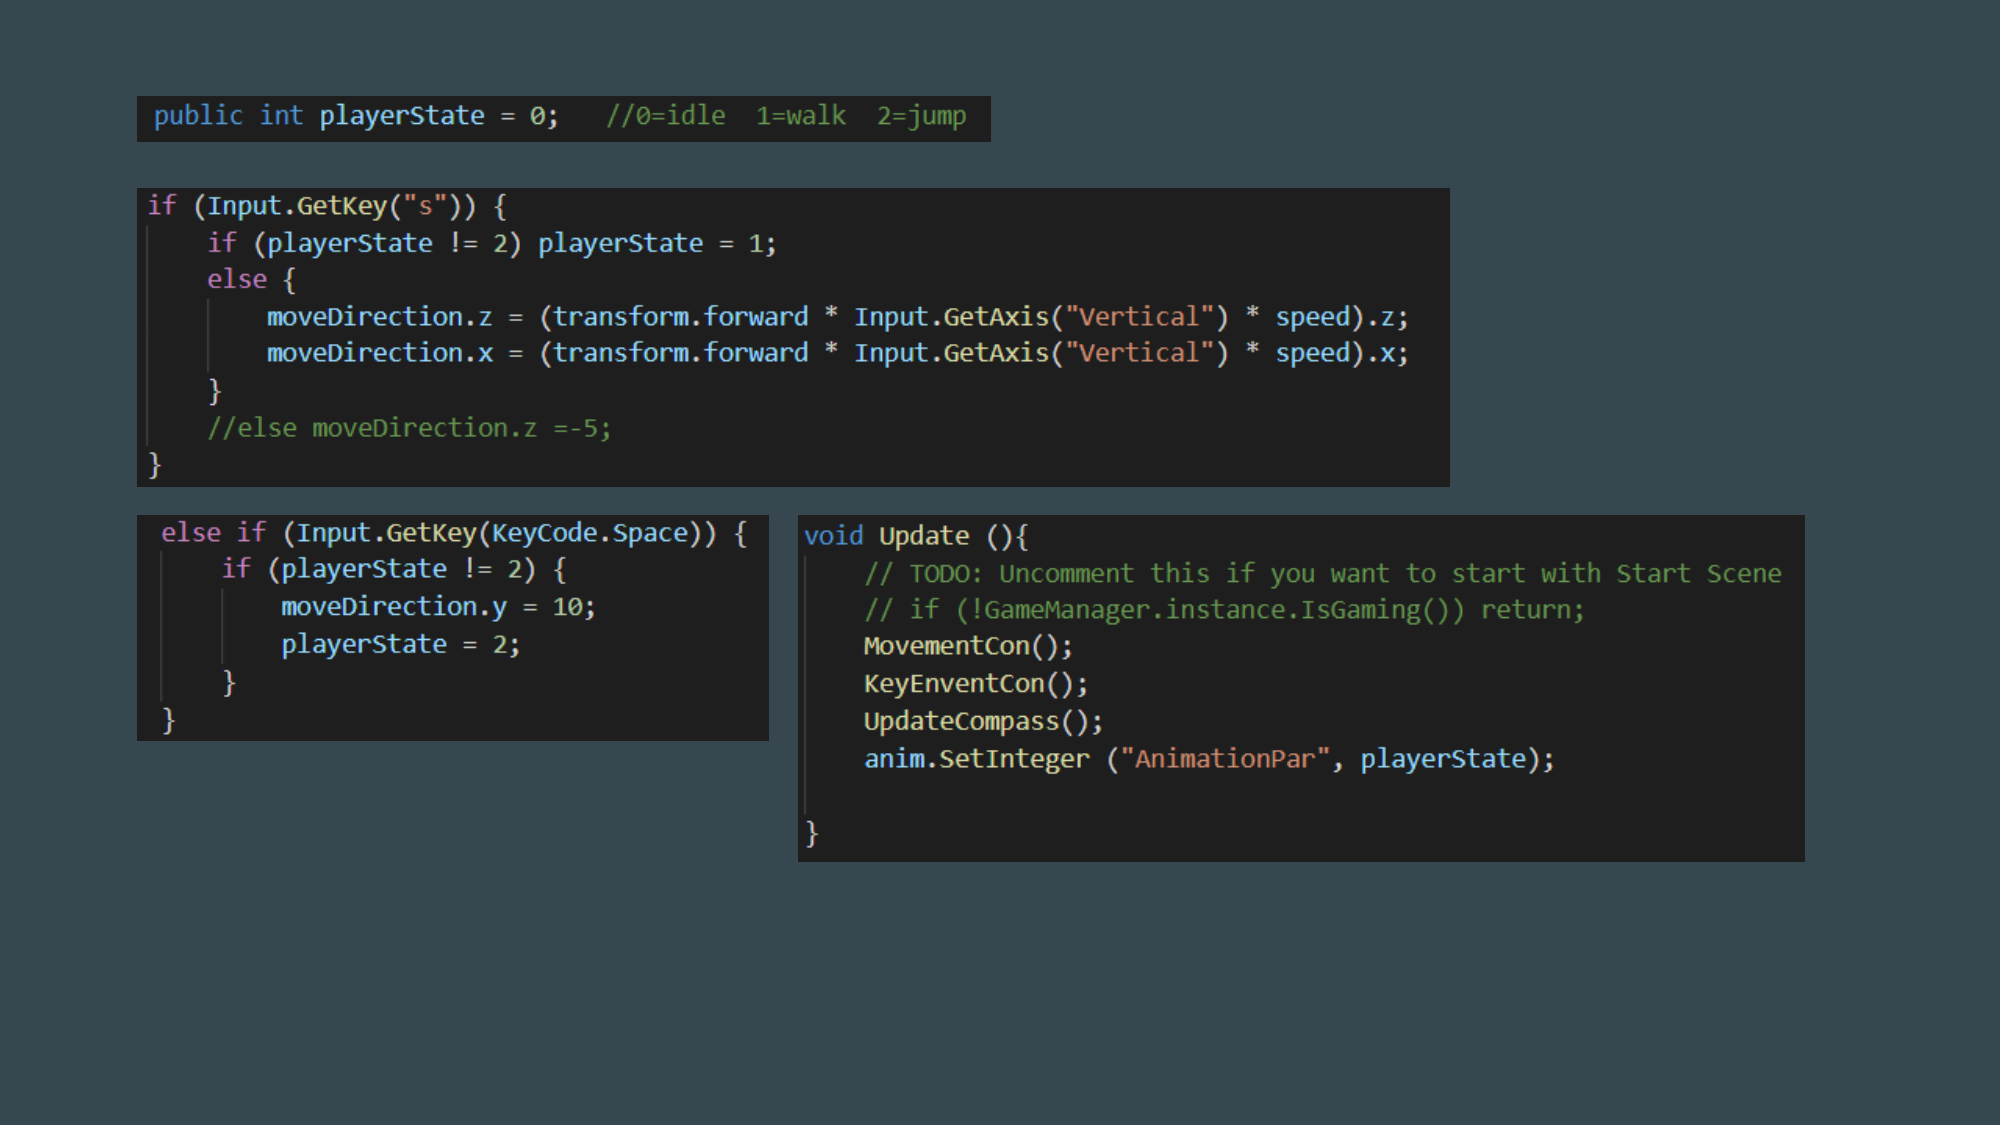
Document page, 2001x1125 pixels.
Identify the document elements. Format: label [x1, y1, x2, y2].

picture [137, 96, 991, 143]
picture [137, 187, 1451, 487]
picture [798, 515, 1806, 862]
picture [137, 515, 769, 741]
